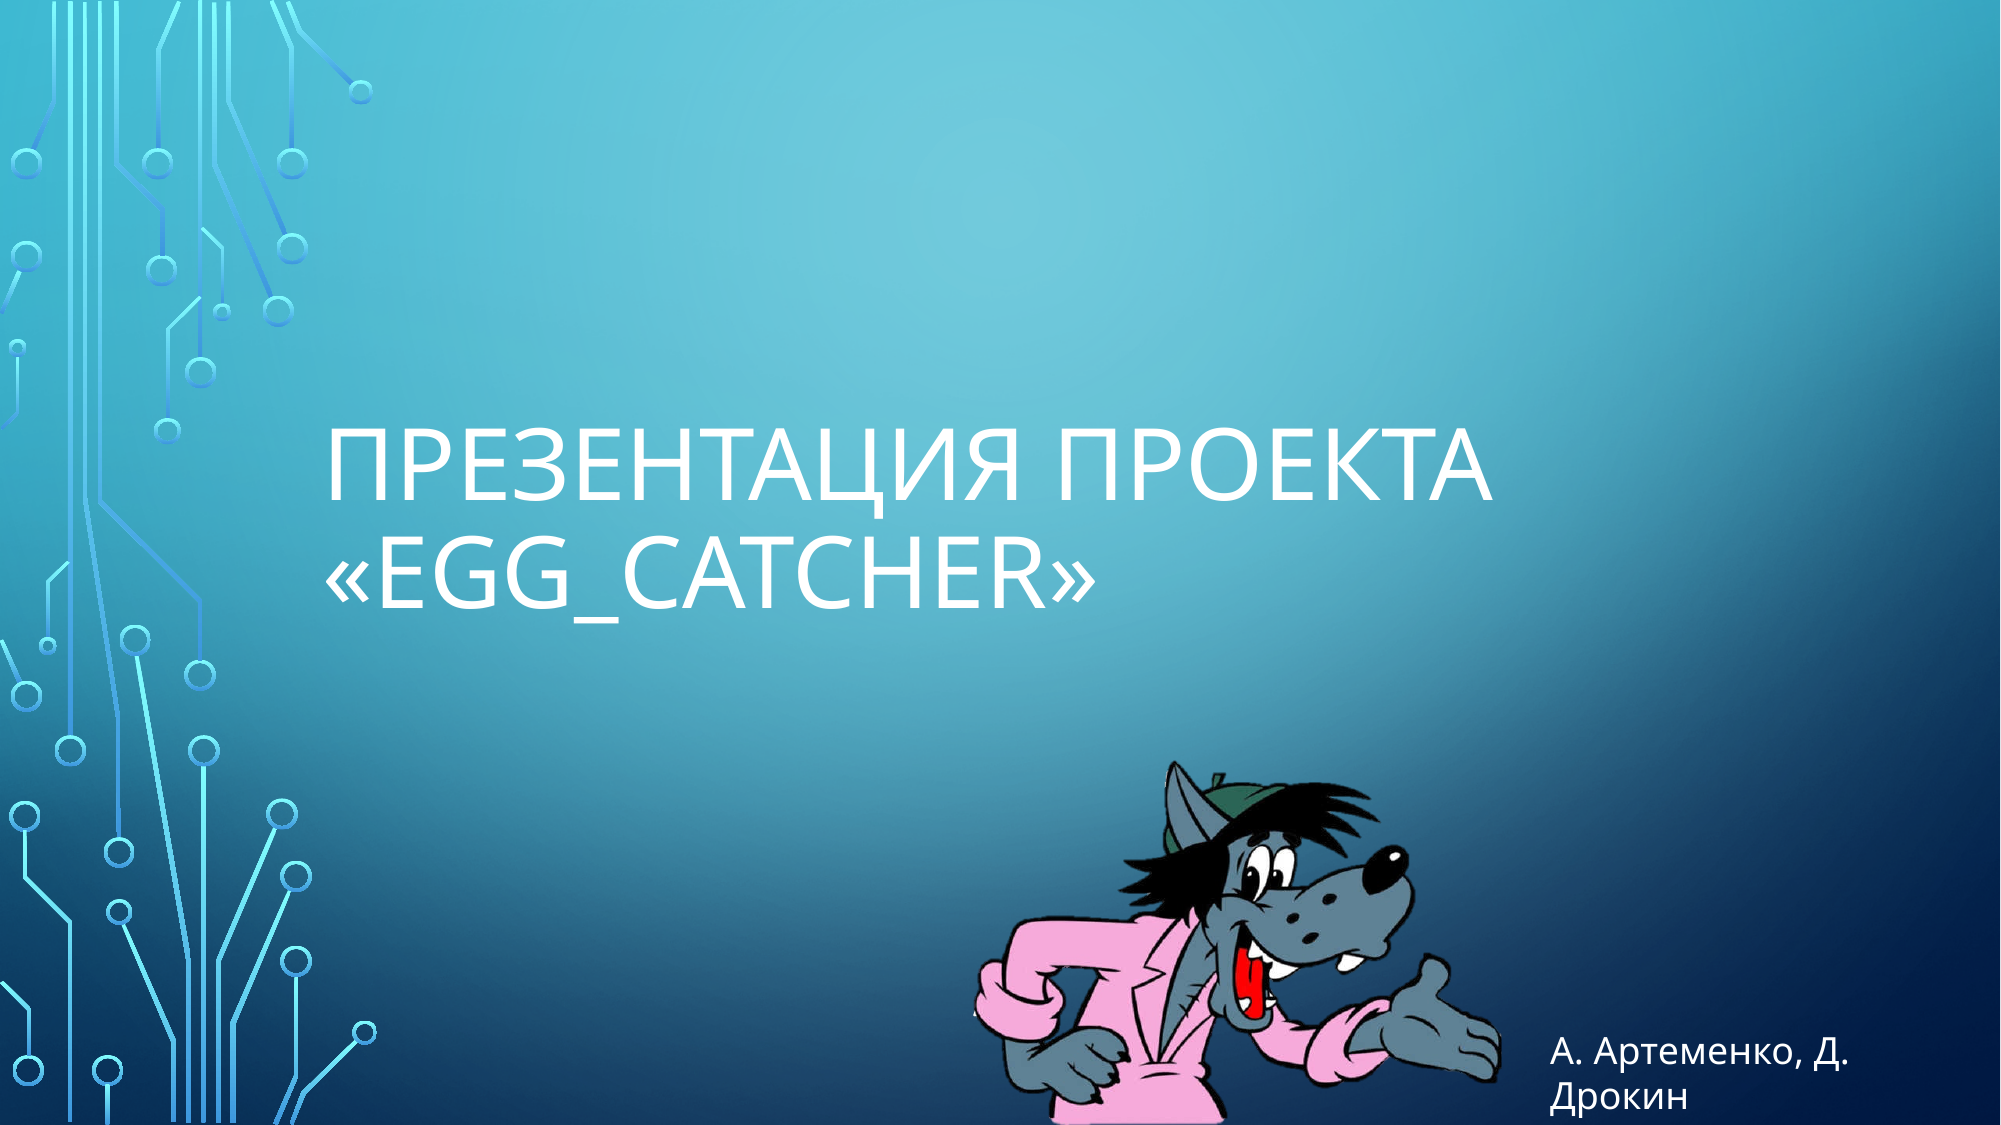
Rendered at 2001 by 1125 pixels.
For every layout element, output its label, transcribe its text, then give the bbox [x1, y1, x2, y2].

title Презентация проекта «EGG_CATCHER» [307, 394, 1750, 638]
text_box А. Артеменко, Д. Дрокин [1536, 1019, 1965, 1125]
picture [927, 730, 1536, 1125]
